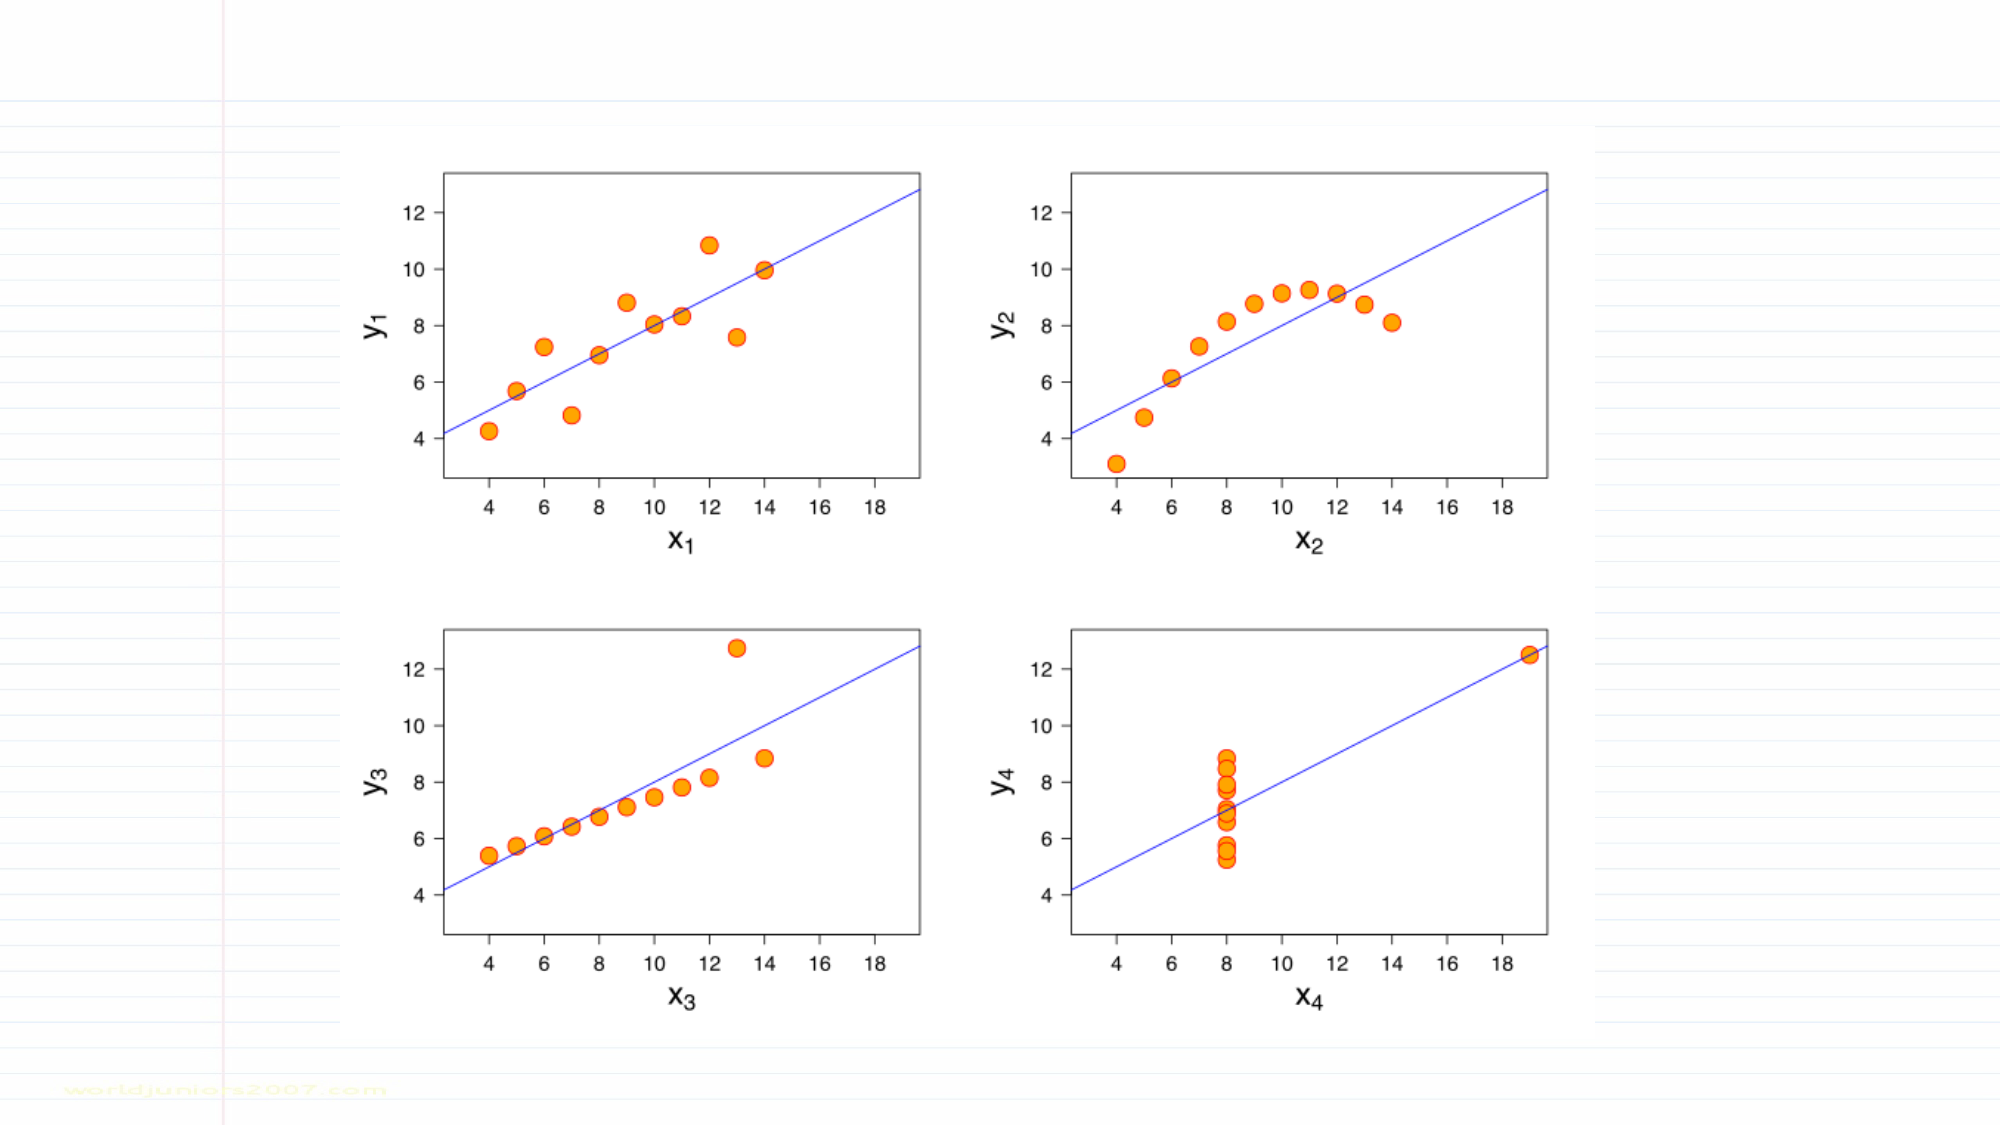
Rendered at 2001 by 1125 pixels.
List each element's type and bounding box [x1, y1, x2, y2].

picture [340, 126, 1595, 1039]
